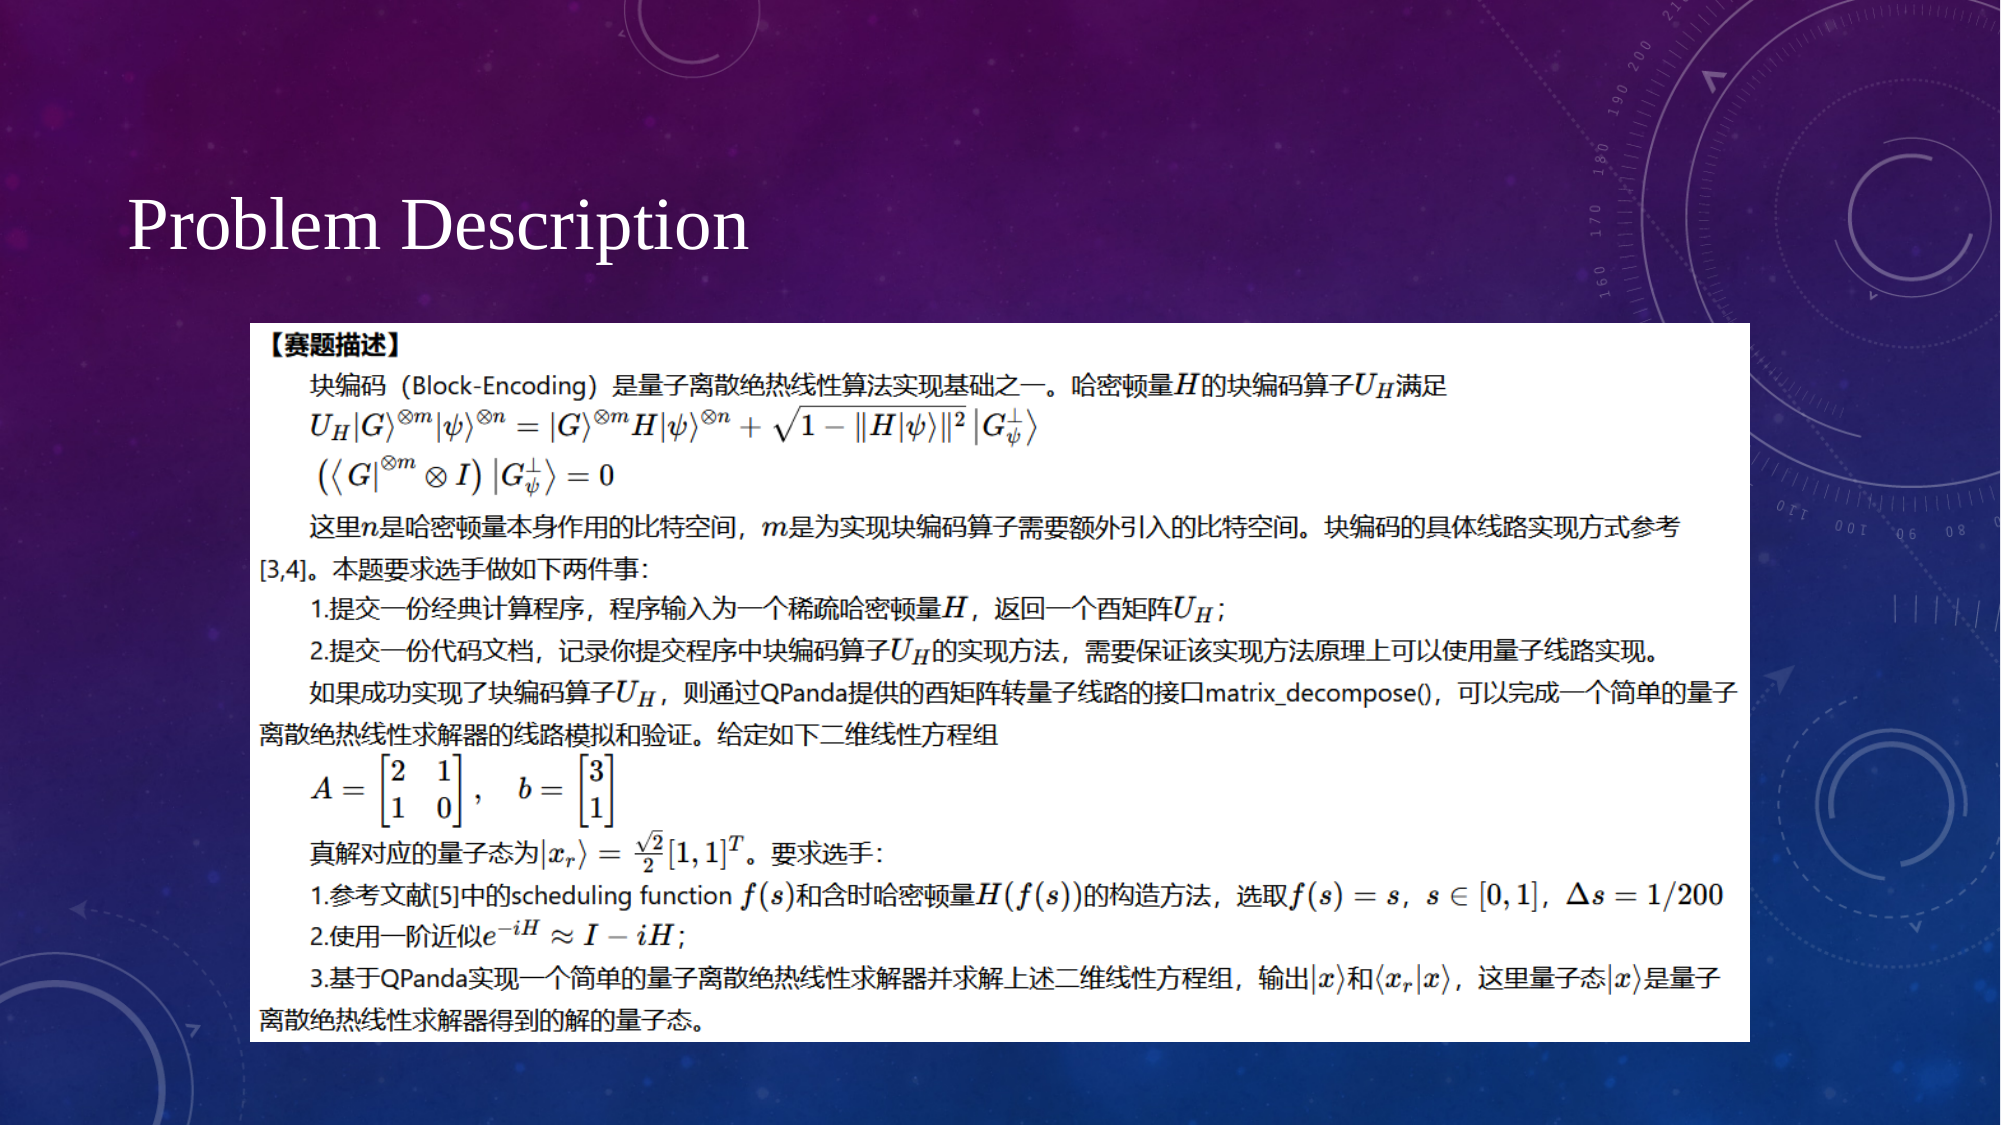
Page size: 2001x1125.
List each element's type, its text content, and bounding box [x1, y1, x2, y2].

picture [0, 0, 2001, 1125]
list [250, 323, 1750, 1042]
title Problem Description [112, 99, 1775, 339]
